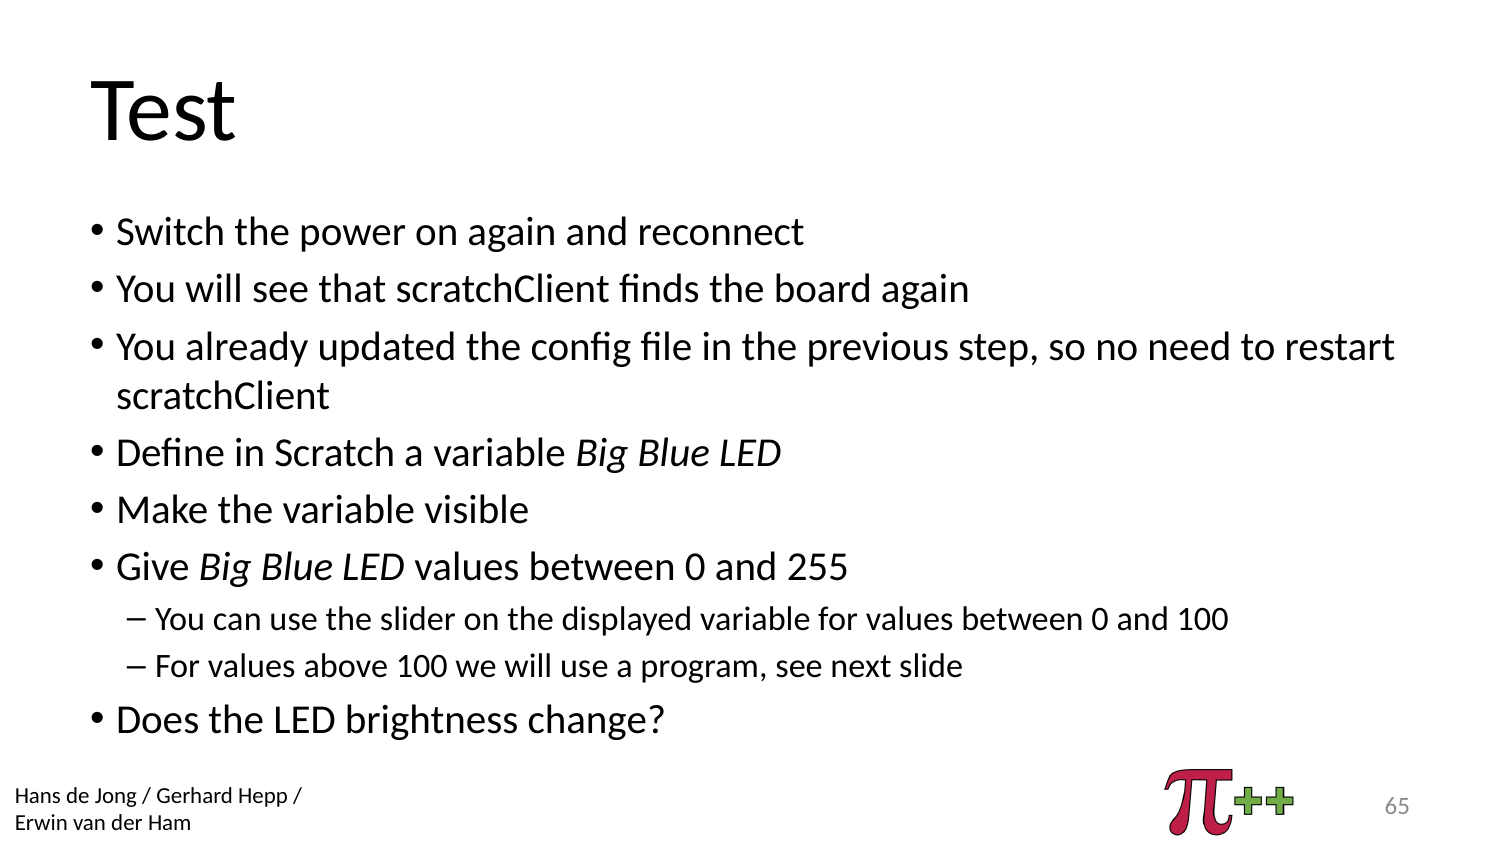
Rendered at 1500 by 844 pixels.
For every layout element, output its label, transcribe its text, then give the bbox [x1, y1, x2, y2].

list Switch the power on again and reconnect You will see that scratchClient finds the board again You already updated the config file in the previous step, so no need to restart scratchClient Define in Scratch a variable Big Blue LED Make the variable visible Give Big Blue LED values between 0 and 255 You can use the slider on the displayed variable for values between 0 and 100 For values above 100 we will use a program, see next slide Does the LED brightness change? [75, 196, 1425, 754]
picture [1163, 768, 1294, 836]
slide_number 65 [1340, 782, 1425, 827]
title Test [75, 33, 1425, 175]
